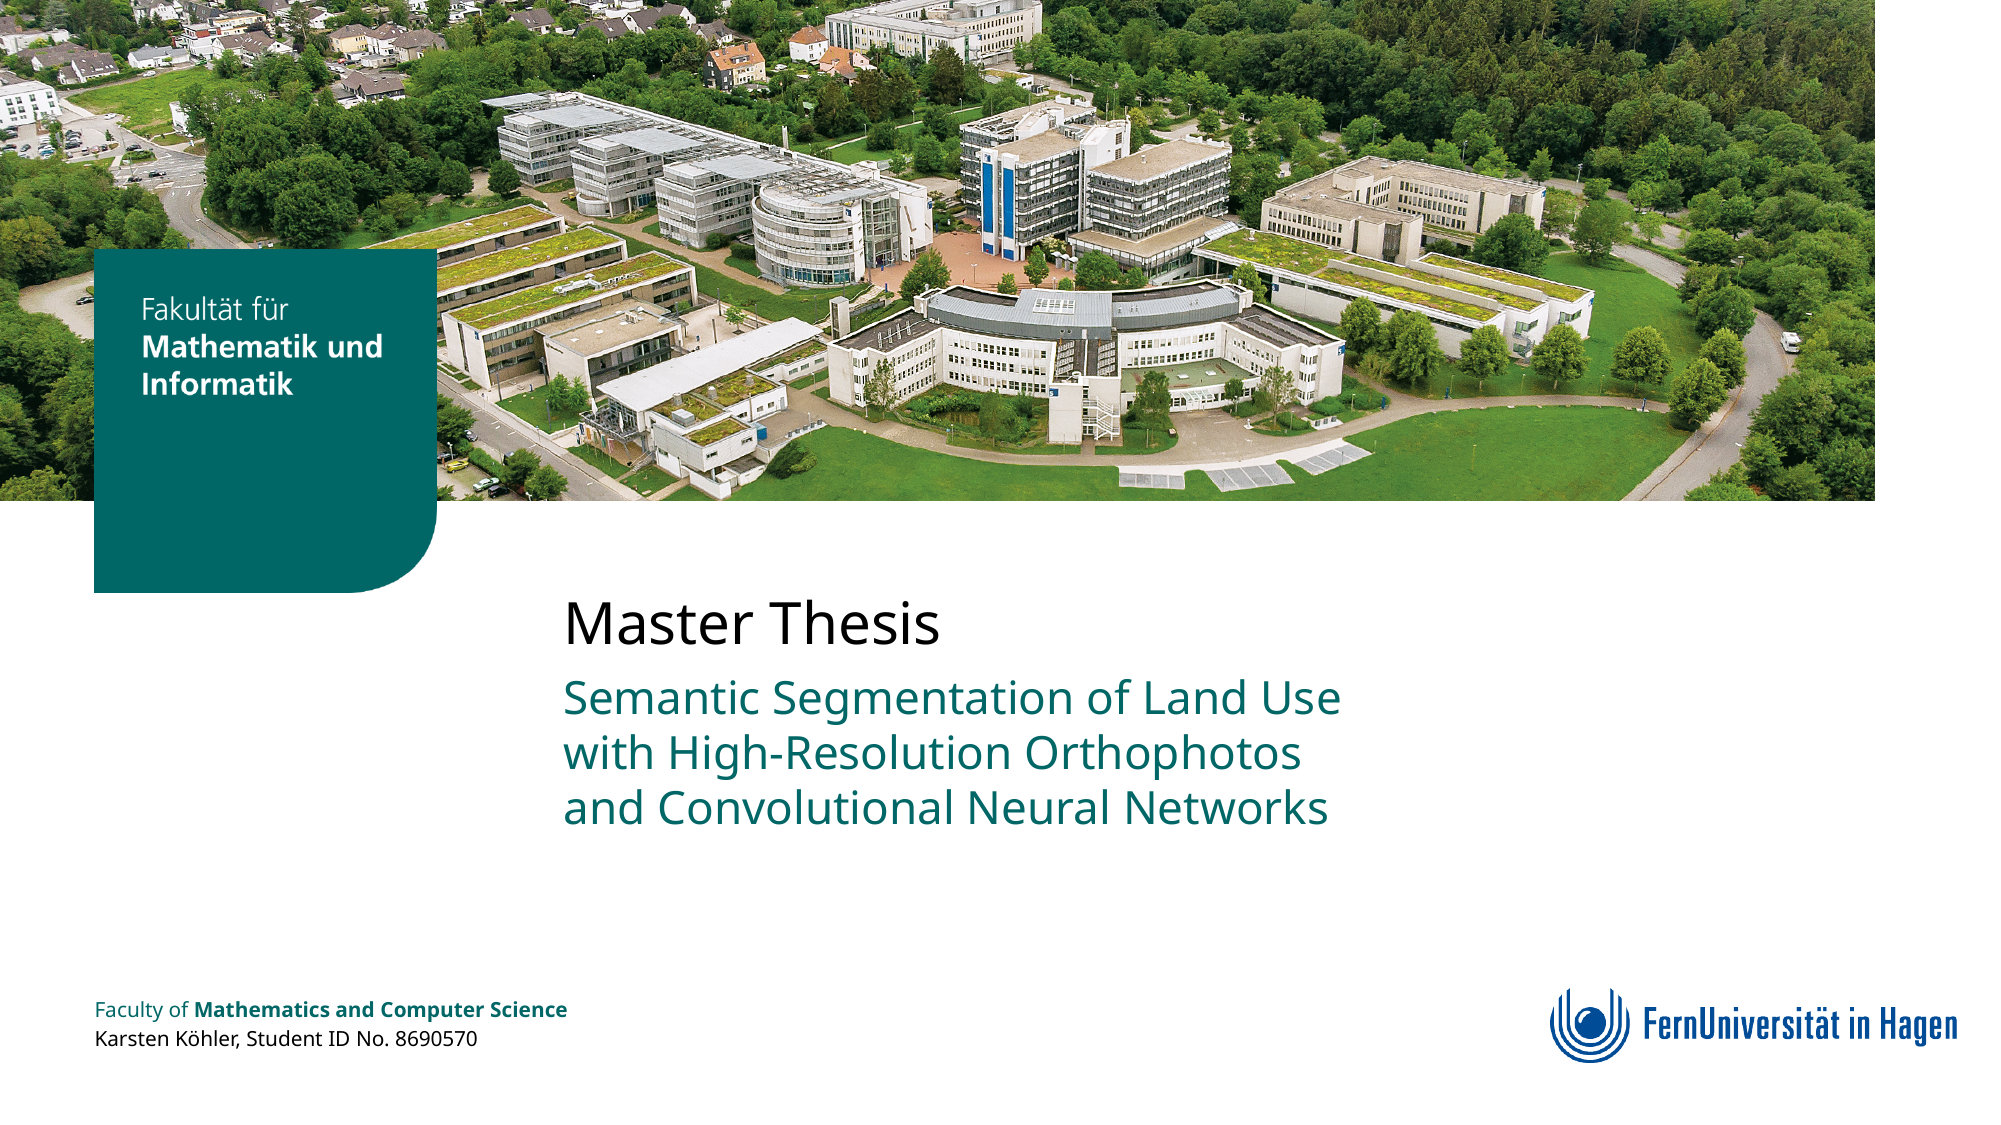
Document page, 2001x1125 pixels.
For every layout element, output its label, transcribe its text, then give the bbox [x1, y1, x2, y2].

list Faculty of Mathematics and Computer Science [94, 996, 827, 1024]
picture [0, 0, 1875, 593]
subtitle Semantic Segmentation of Land Use with High-Resolution Orthophotos and Convolutional Neural Networks [563, 668, 1485, 848]
title Master Thesis [563, 586, 1674, 740]
list Karsten Köhler, Student ID No. 8690570 [94, 1025, 827, 1091]
picture [1550, 988, 1957, 1063]
